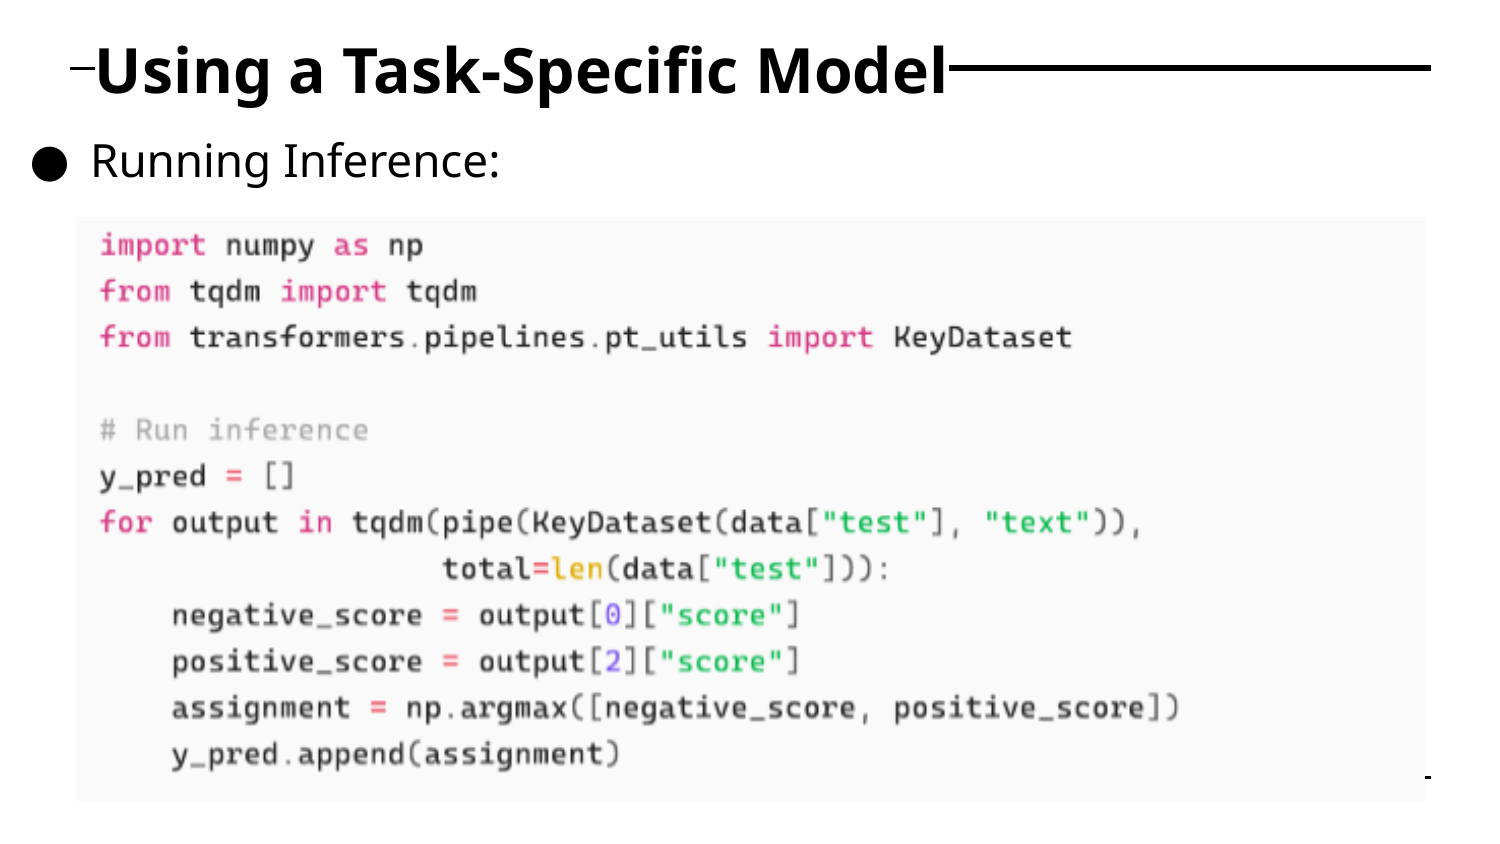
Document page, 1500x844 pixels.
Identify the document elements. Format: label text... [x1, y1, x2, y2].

title Using a Task-Specific Model [79, 16, 1341, 123]
picture [75, 217, 1425, 802]
list Running Inference: [0, 108, 670, 736]
